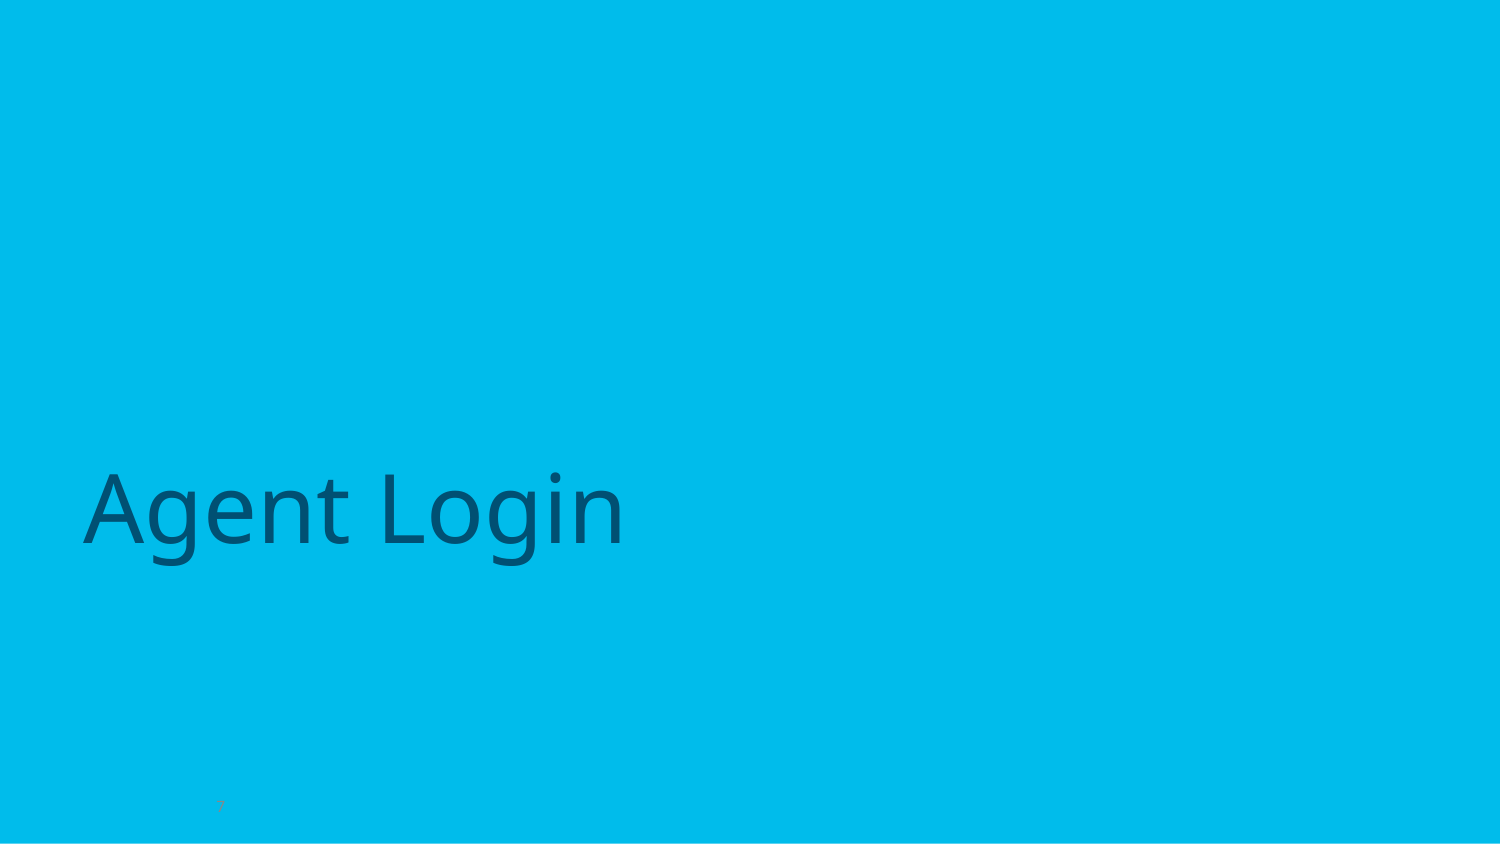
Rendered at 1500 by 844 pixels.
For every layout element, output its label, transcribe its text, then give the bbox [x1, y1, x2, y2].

slide_number 7 [187, 785, 254, 831]
title Agent Login [68, 150, 1315, 572]
